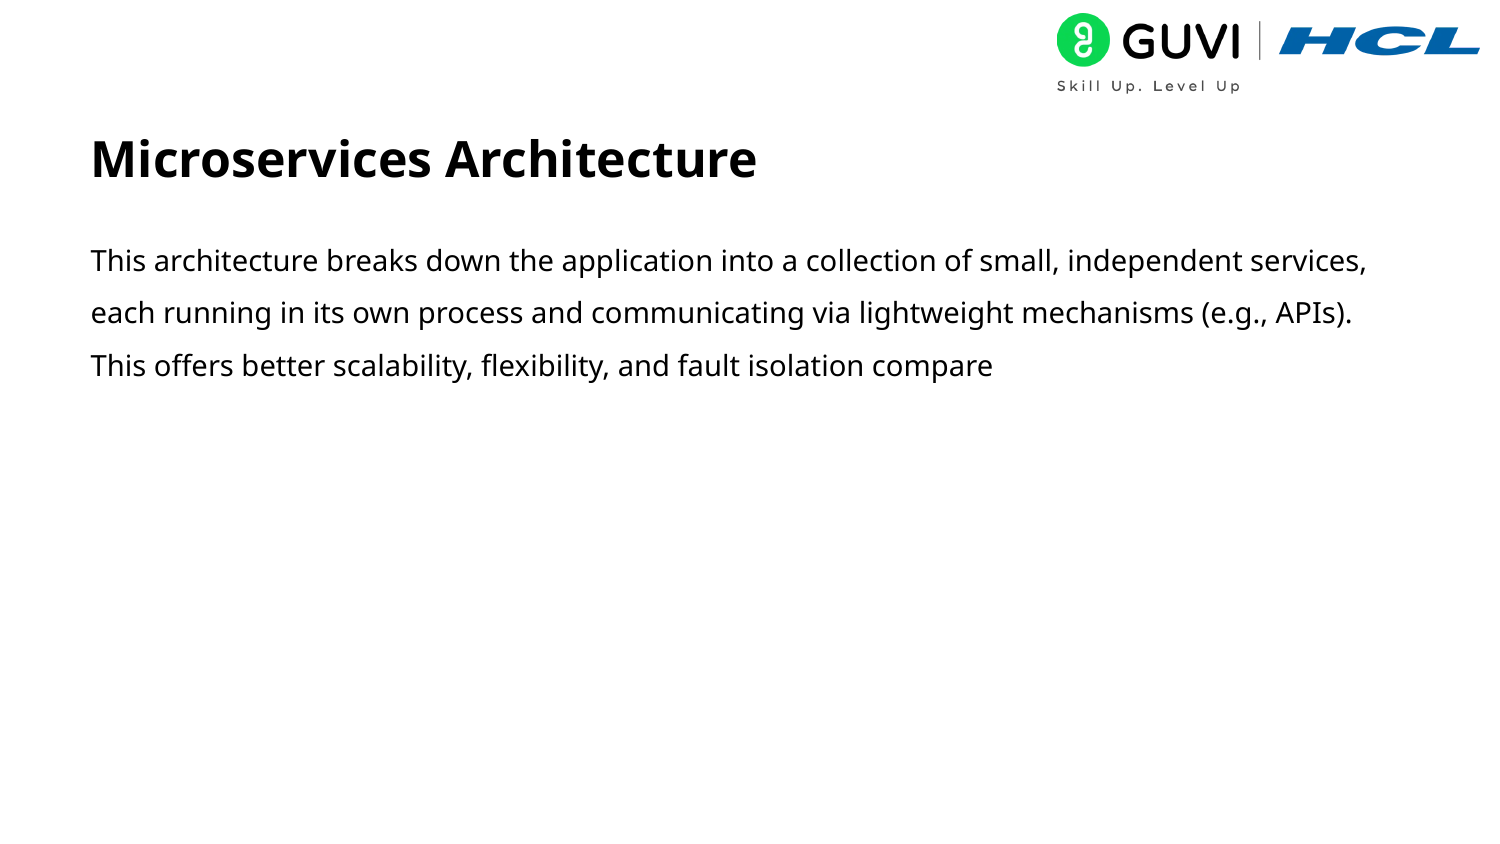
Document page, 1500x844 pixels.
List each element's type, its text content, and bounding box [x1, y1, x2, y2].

title Microservices Architecture [75, 112, 1424, 209]
text_box This architecture breaks down the application into a collection of small, independent services, each running in its own process and communicating via lightweight mechanisms (e.g., APIs). This offers better scalability, flexibility, and fault isolation compare [75, 209, 1425, 397]
picture [1057, 13, 1480, 102]
